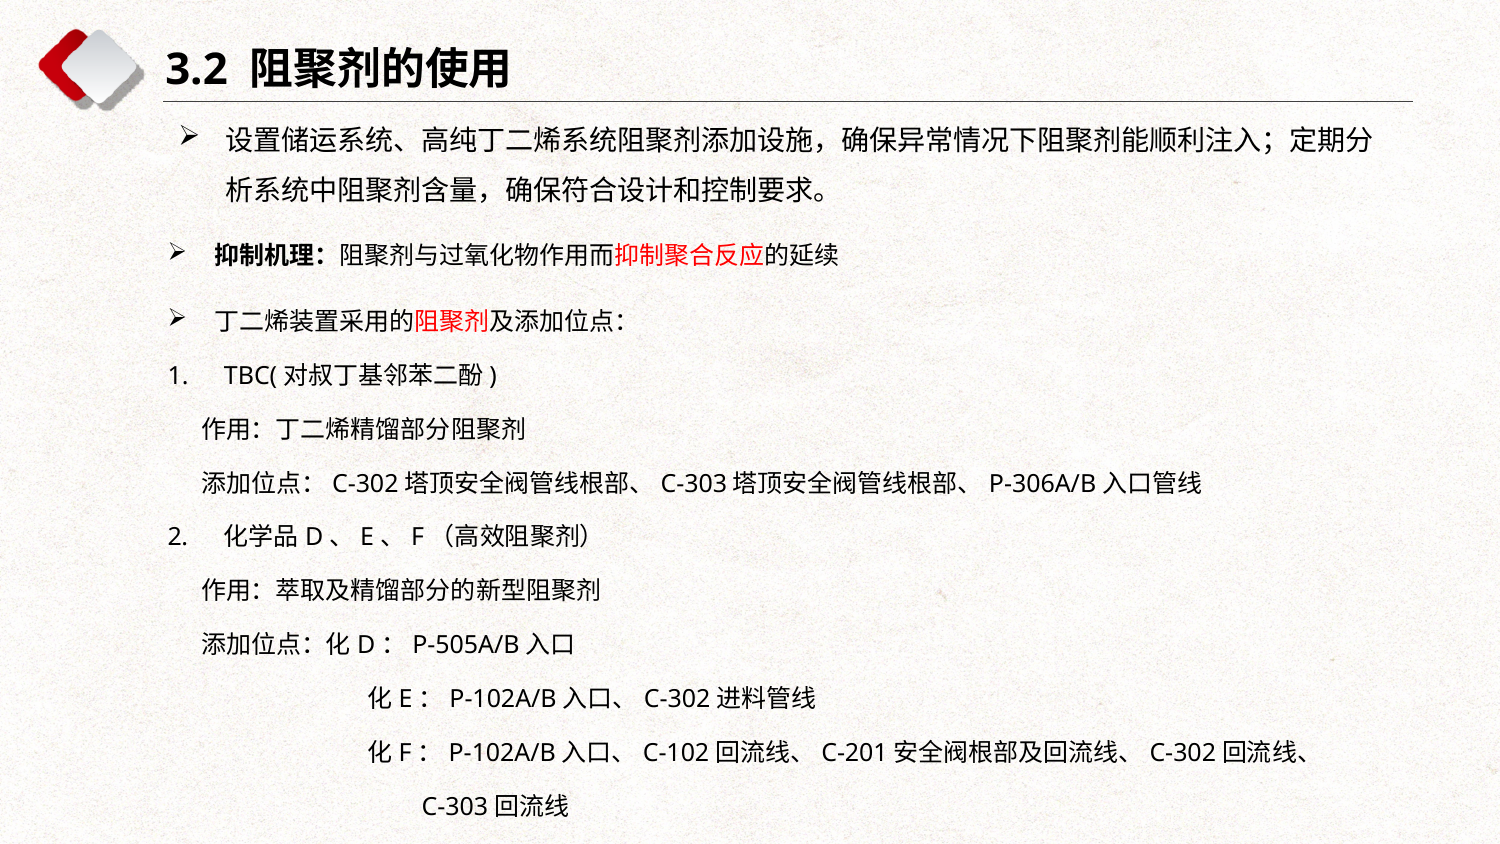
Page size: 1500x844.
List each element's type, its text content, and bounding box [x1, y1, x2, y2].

text_box 3.2 阻聚剂的使用 [150, 33, 528, 102]
text_box 丁二烯装置采用的阻聚剂及添加位点： TBC(对叔丁基邻苯二酚) 作用：丁二烯精馏部分阻聚剂 添加位点：C-302塔顶安全阀管线根部、C-303塔顶安全阀管线根部、P-306A/B入口管线 化学品D、E、F（高效阻聚剂） 作用：萃取及精馏部分的新型阻聚剂 添加位点：化D：P-505A/B入口 化E：P-102A/B入口、C-302进料管线 化F：P-102A/B入口、C-102回流线、C-201安全阀根部及回流线、C-302回流线、 C-303回流线 [152, 274, 1383, 828]
text_box 设置储运系统、高纯丁二烯系统阻聚剂添加设施，确保异常情况下阻聚剂能顺利注入；定期分析系统中阻聚剂含量，确保符合设计和控制要求。 [163, 97, 1409, 214]
picture [0, 0, 1500, 844]
text_box 抑制机理：阻聚剂与过氧化物作用而抑制聚合反应的延续 [152, 217, 916, 274]
